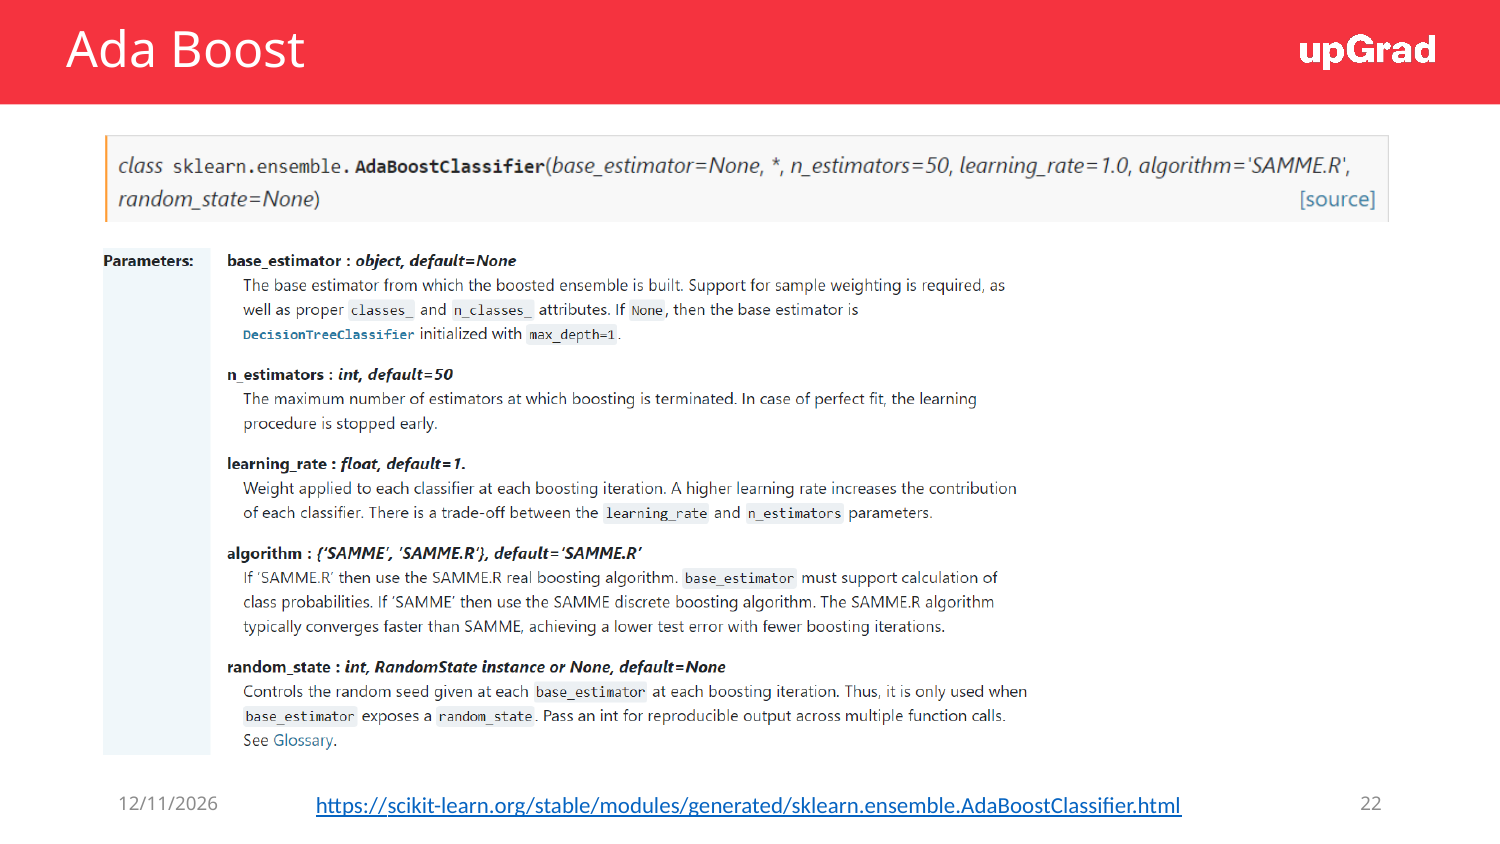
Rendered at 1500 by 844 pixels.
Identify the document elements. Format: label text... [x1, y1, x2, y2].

text_box https://scikit-learn.org/stable/modules/generated/sklearn.ensemble.AdaBoostClassifier.html [244, 783, 1253, 826]
slide_number 22 [1059, 782, 1397, 827]
picture [103, 248, 1031, 755]
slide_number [103, 782, 441, 827]
title Ada Boost [51, 20, 665, 83]
picture [1300, 34, 1435, 70]
picture [103, 134, 1389, 222]
